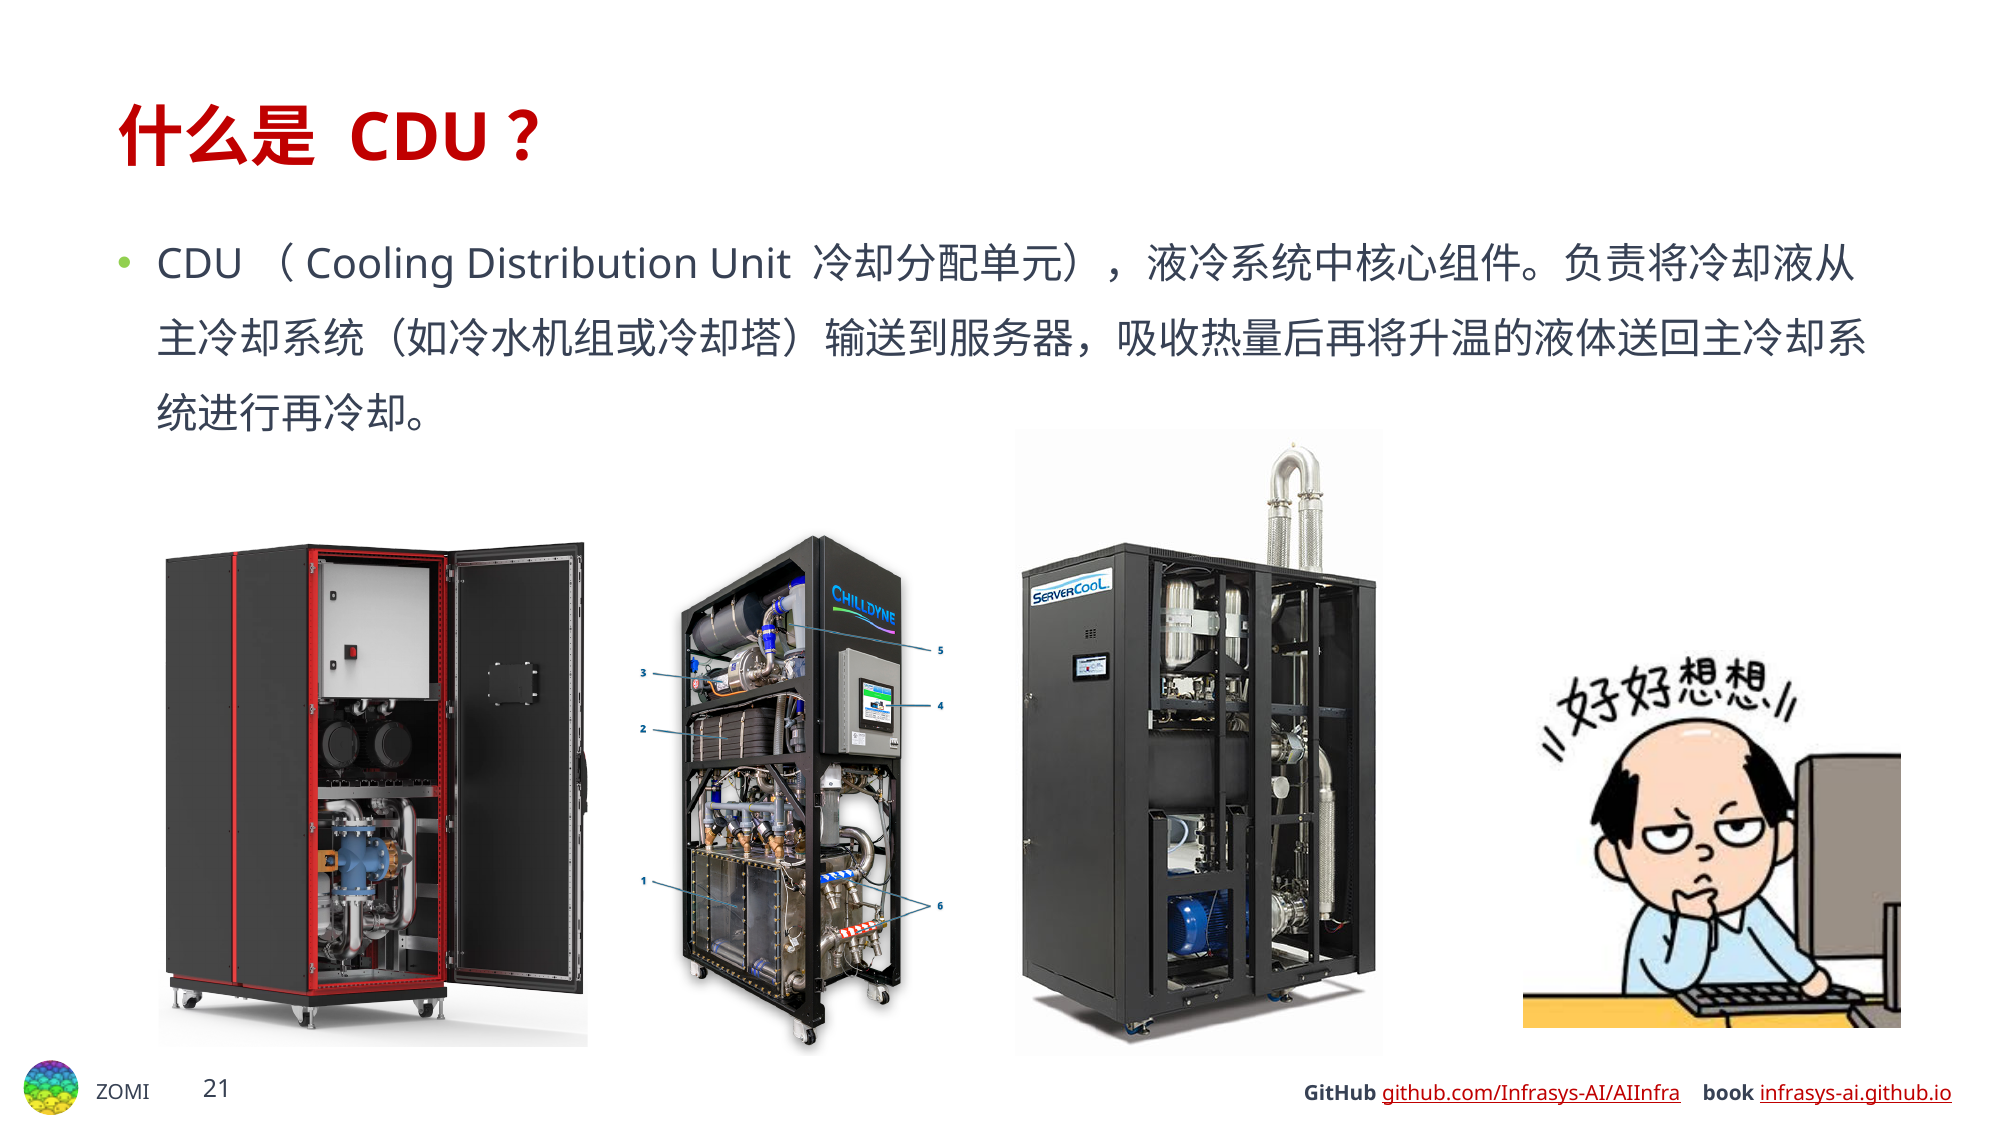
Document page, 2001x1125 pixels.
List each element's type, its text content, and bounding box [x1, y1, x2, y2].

title 什么是 CDU？ [102, 85, 1901, 183]
list CDU（Cooling Distribution Unit 冷却分配单元），液冷系统中核心组件。负责将冷却液从主冷却系统（如冷水机组或冷却塔）输送到服务器，吸收热量后再将升温的液体送回主冷却系统进行再冷却。 [102, 204, 1901, 1043]
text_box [158, 429, 1383, 1057]
picture [23, 1060, 79, 1115]
